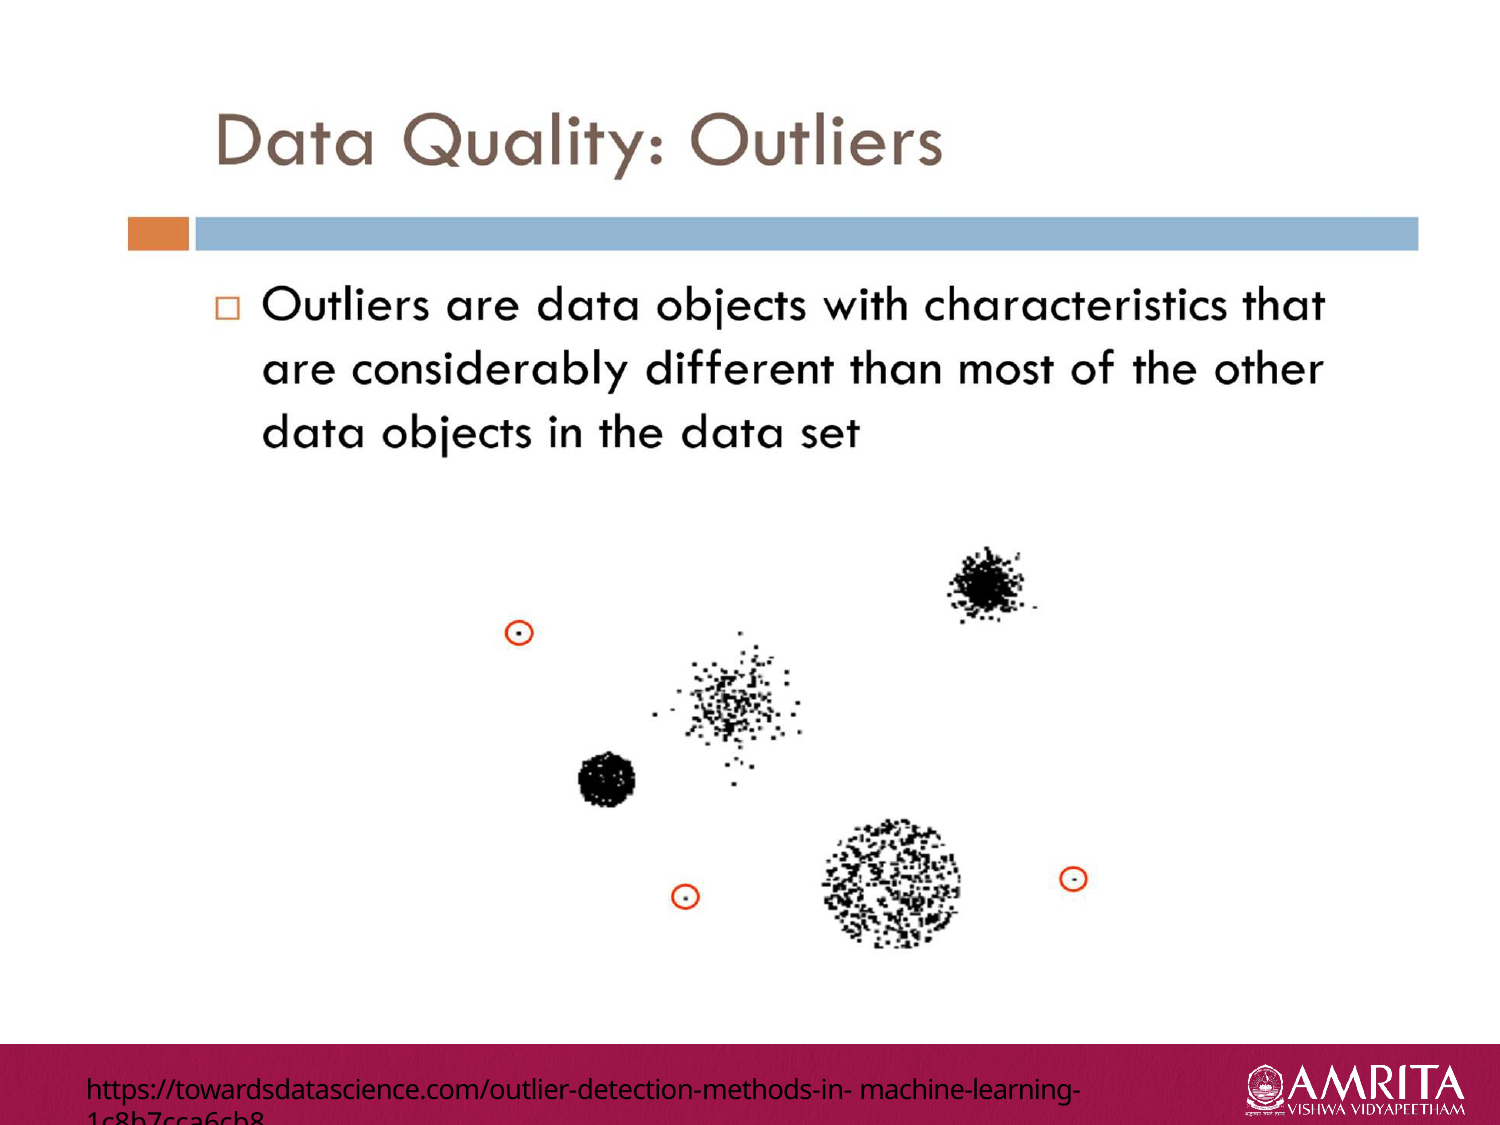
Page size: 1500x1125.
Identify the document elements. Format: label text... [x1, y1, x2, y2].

picture [125, 107, 1420, 954]
picture [0, 1044, 1500, 1125]
text_box https://towardsdatascience.com/outlier-detection-methods-in- machine-learning-1c8b7cca6cb8 [83, 1069, 1251, 1125]
